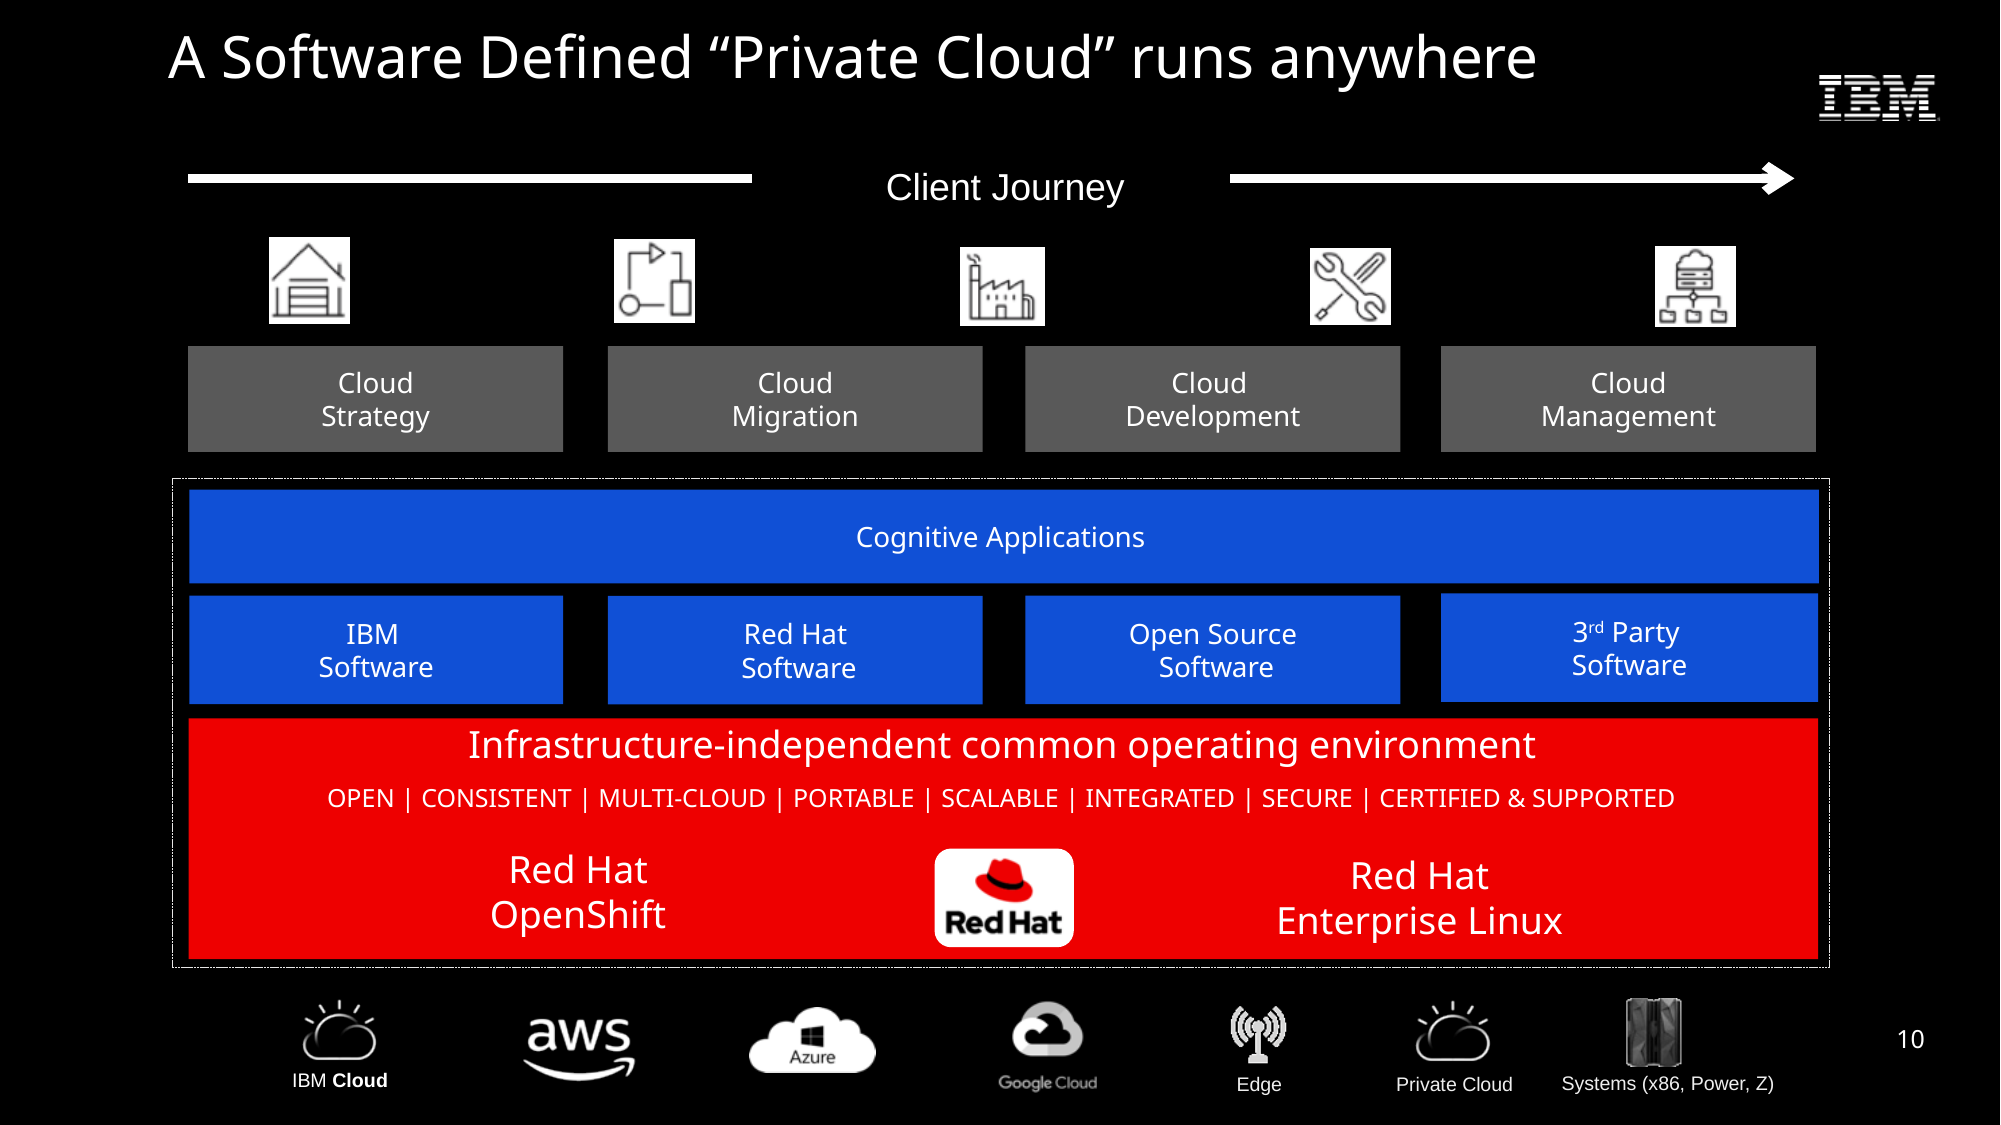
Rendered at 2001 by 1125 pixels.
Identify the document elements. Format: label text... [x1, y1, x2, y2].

text_box Cloud Strategy [188, 346, 564, 452]
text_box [227, 990, 1795, 1104]
text_box IBM Software [189, 595, 564, 705]
text_box 3rd Party Software [1441, 593, 1819, 702]
text_box Cloud Management [1441, 346, 1816, 452]
picture [960, 247, 1045, 326]
text_box Cognitive Applications [189, 489, 1819, 584]
text_box Client Journey [871, 155, 1140, 215]
text_box Infrastructure-independent common operating environment [189, 713, 1816, 774]
text_box Cloud Development [1025, 346, 1401, 452]
picture [614, 239, 695, 323]
text_box Red Hat Enterprise Linux [1259, 844, 1580, 950]
picture [934, 848, 1074, 948]
picture [1310, 248, 1391, 326]
text_box Cloud Migration [607, 346, 983, 452]
text_box A Software Defined “Private Cloud” runs anywhere [154, 13, 1830, 98]
text_box OPEN | CONSISTENT | MULTI-CLOUD | PORTABLE | SCALABLE | INTEGRATED | SECURE | CERTIFIED & SUPPORTED [189, 775, 1816, 820]
picture [269, 237, 350, 324]
text_box Red Hat OpenShift [417, 838, 739, 944]
picture [1655, 246, 1736, 327]
text_box Red Hat Software [607, 595, 983, 705]
text_box Open Source Software [1025, 595, 1401, 705]
text_box [188, 717, 1819, 960]
text_box [172, 478, 1830, 968]
